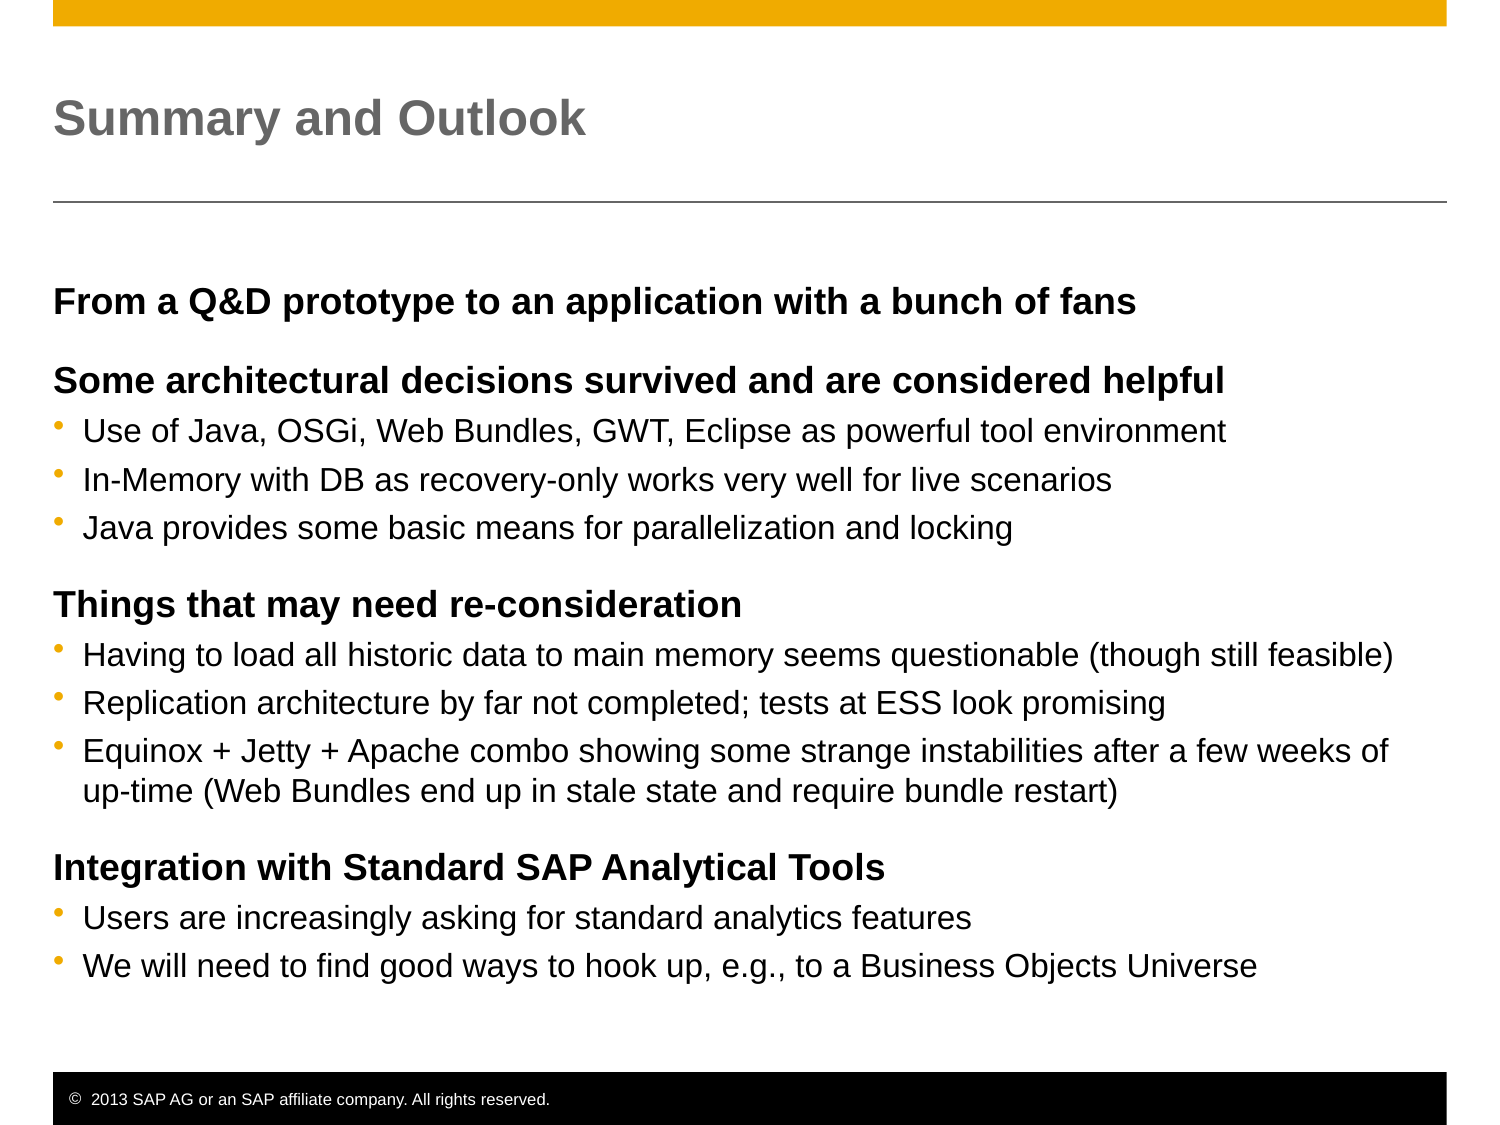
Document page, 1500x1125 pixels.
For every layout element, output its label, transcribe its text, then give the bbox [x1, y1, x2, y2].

list From a Q&D prototype to an application with a bunch of fans Some architectural decisions survived and are considered helpful Use of Java, OSGi, Web Bundles, GWT, Eclipse as powerful tool environment In-Memory with DB as recovery-only works very well for live scenarios Java provides some basic means for parallelization and locking Things that may need re-consideration Having to load all historic data to main memory seems questionable (though still feasible) Replication architecture by far not completed; tests at ESS look promising Equinox + Jetty + Apache combo showing some strange instabilities after a few weeks of up-time (Web Bundles end up in stale state and require bundle restart) Integration with Standard SAP Analytical Tools Users are increasingly asking for standard analytics features We will need to find good ways to hook up, e.g., to a Business Objects Universe [53, 277, 1447, 998]
title Summary and Outlook [53, 53, 1447, 178]
